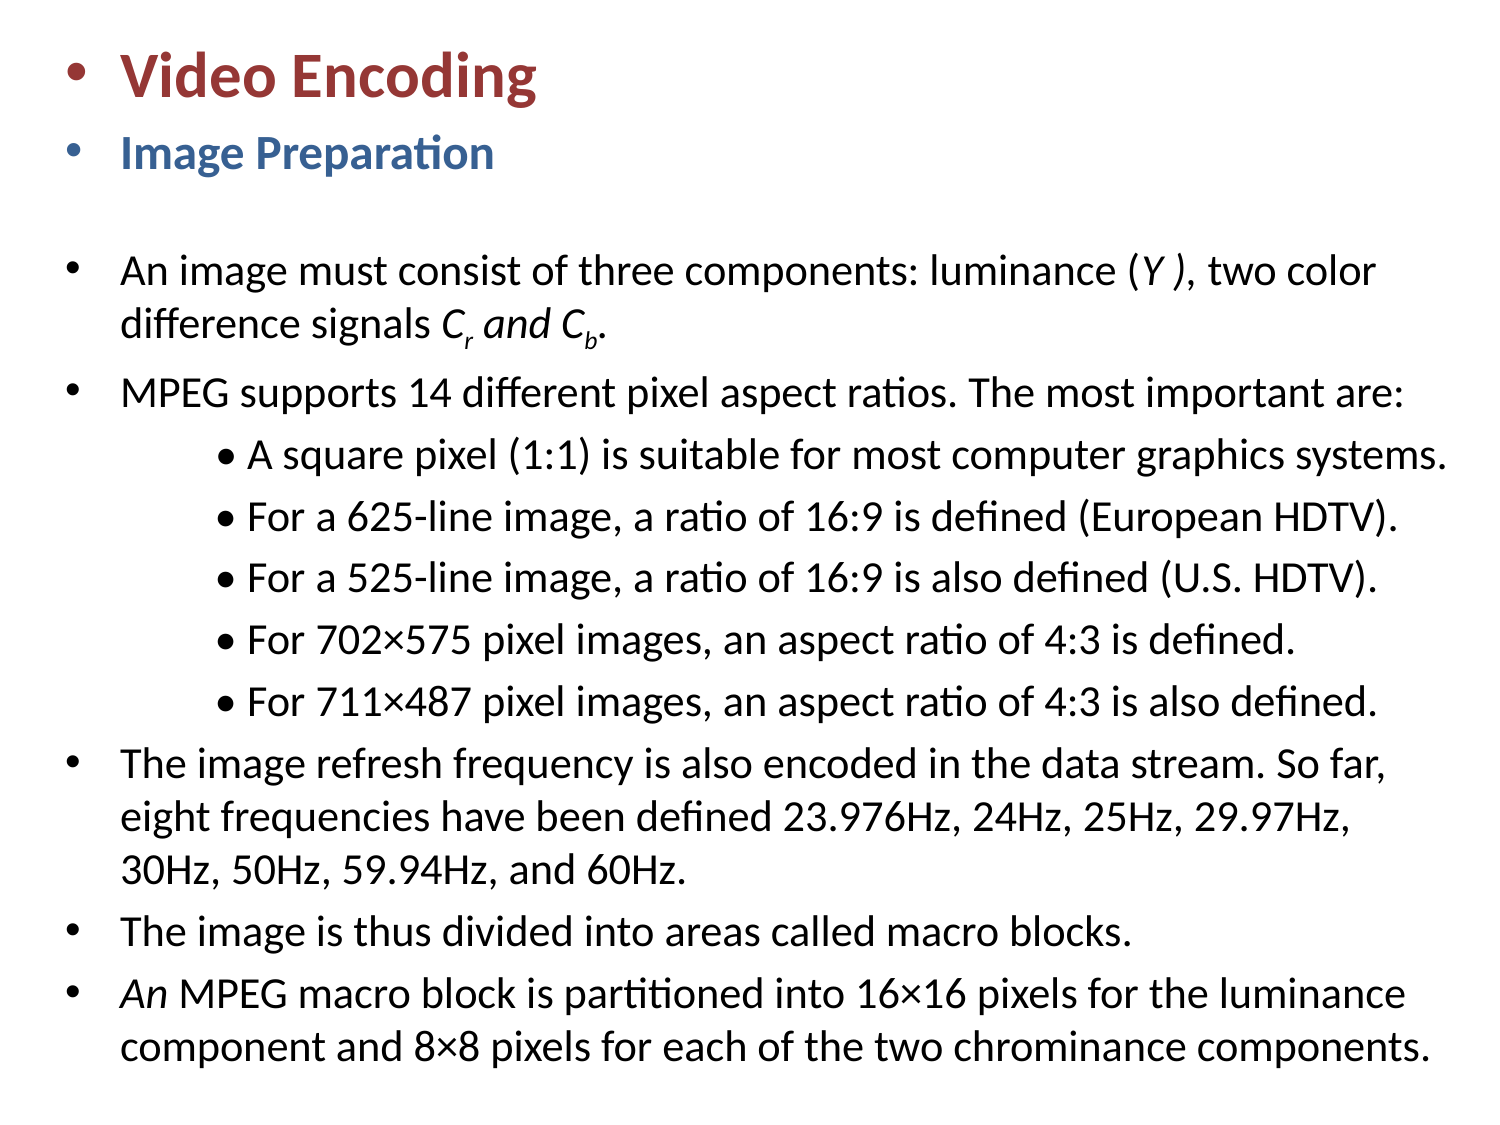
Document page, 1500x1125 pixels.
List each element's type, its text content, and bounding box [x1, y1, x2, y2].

list Video Encoding Image Preparation An image must consist of three components: luminance (Y ), two color difference signals Cr and Cb. MPEG supports 14 different pixel aspect ratios. The most important are: • A square pixel (1:1) is suitable for most computer graphics systems. • For a 625-line image, a ratio of 16:9 is defined (European HDTV). • For a 525-line image, a ratio of 16:9 is also defined (U.S. HDTV). • For 702×575 pixel images, an aspect ratio of 4:3 is defined. • For 711×487 pixel images, an aspect ratio of 4:3 is also defined. The image refresh frequency is also encoded in the data stream. So far, eight frequencies have been defined 23.976Hz, 24Hz, 25Hz, 29.97Hz, 30Hz, 50Hz, 59.94Hz, and 60Hz. The image is thus divided into areas called macro blocks. An MPEG macro block is partitioned into 16×16 pixels for the luminance component and 8×8 pixels for each of the two chrominance components. [50, 24, 1475, 1125]
